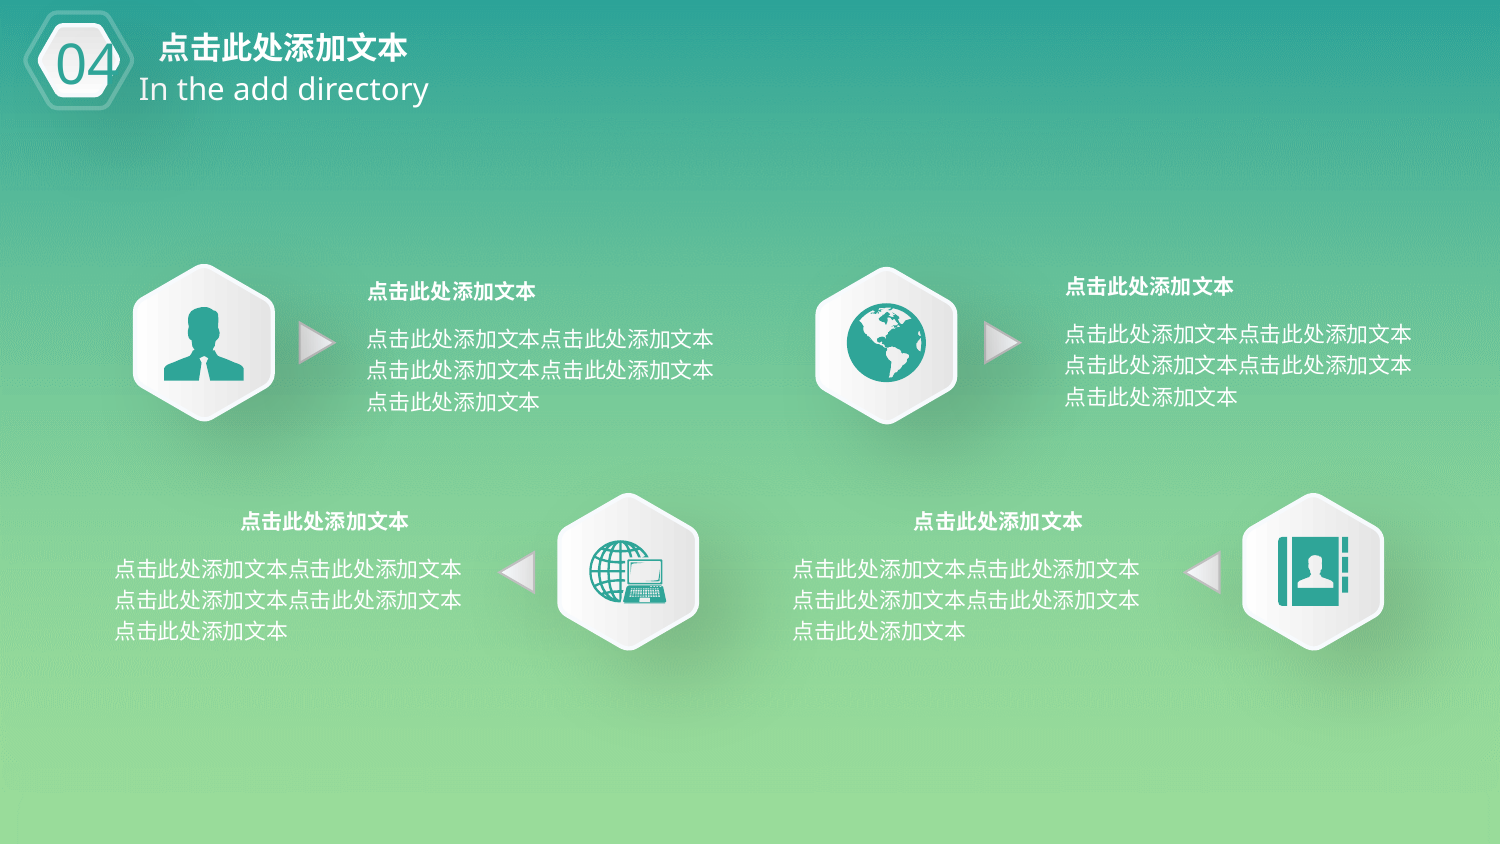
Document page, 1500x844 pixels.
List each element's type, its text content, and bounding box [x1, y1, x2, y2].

text_box [497, 550, 536, 595]
text_box 点击此处添加文本点击此处添加文本点击此处添加文本点击此处添加文本 点击此处添加文本 [777, 542, 1164, 652]
text_box 点击此处添加文本 [225, 500, 425, 541]
text_box 点击此处添加文本 [352, 271, 553, 312]
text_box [817, 269, 956, 423]
text_box 点击此处添加文本点击此处添加文本点击此处添加文本点击此处添加文本 点击此处添加文本 [352, 313, 739, 423]
text_box [1182, 550, 1221, 595]
text_box 点击此处添加文本点击此处添加文本点击此处添加文本点击此处添加文本 点击此处添加文本 [1049, 307, 1436, 417]
text_box In the add directory [177, 61, 444, 114]
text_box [559, 495, 698, 649]
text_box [25, 12, 133, 109]
text_box 点击此处添加文本 [1050, 266, 1251, 307]
text_box 点击此处添加文本 [899, 500, 1099, 541]
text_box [135, 266, 273, 420]
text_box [1244, 495, 1382, 649]
picture [0, 0, 1500, 844]
text_box 点击此处添加文本 [144, 20, 424, 61]
text_box 点击此处添加文本点击此处添加文本点击此处添加文本点击此处添加文本 点击此处添加文本 [99, 542, 486, 652]
